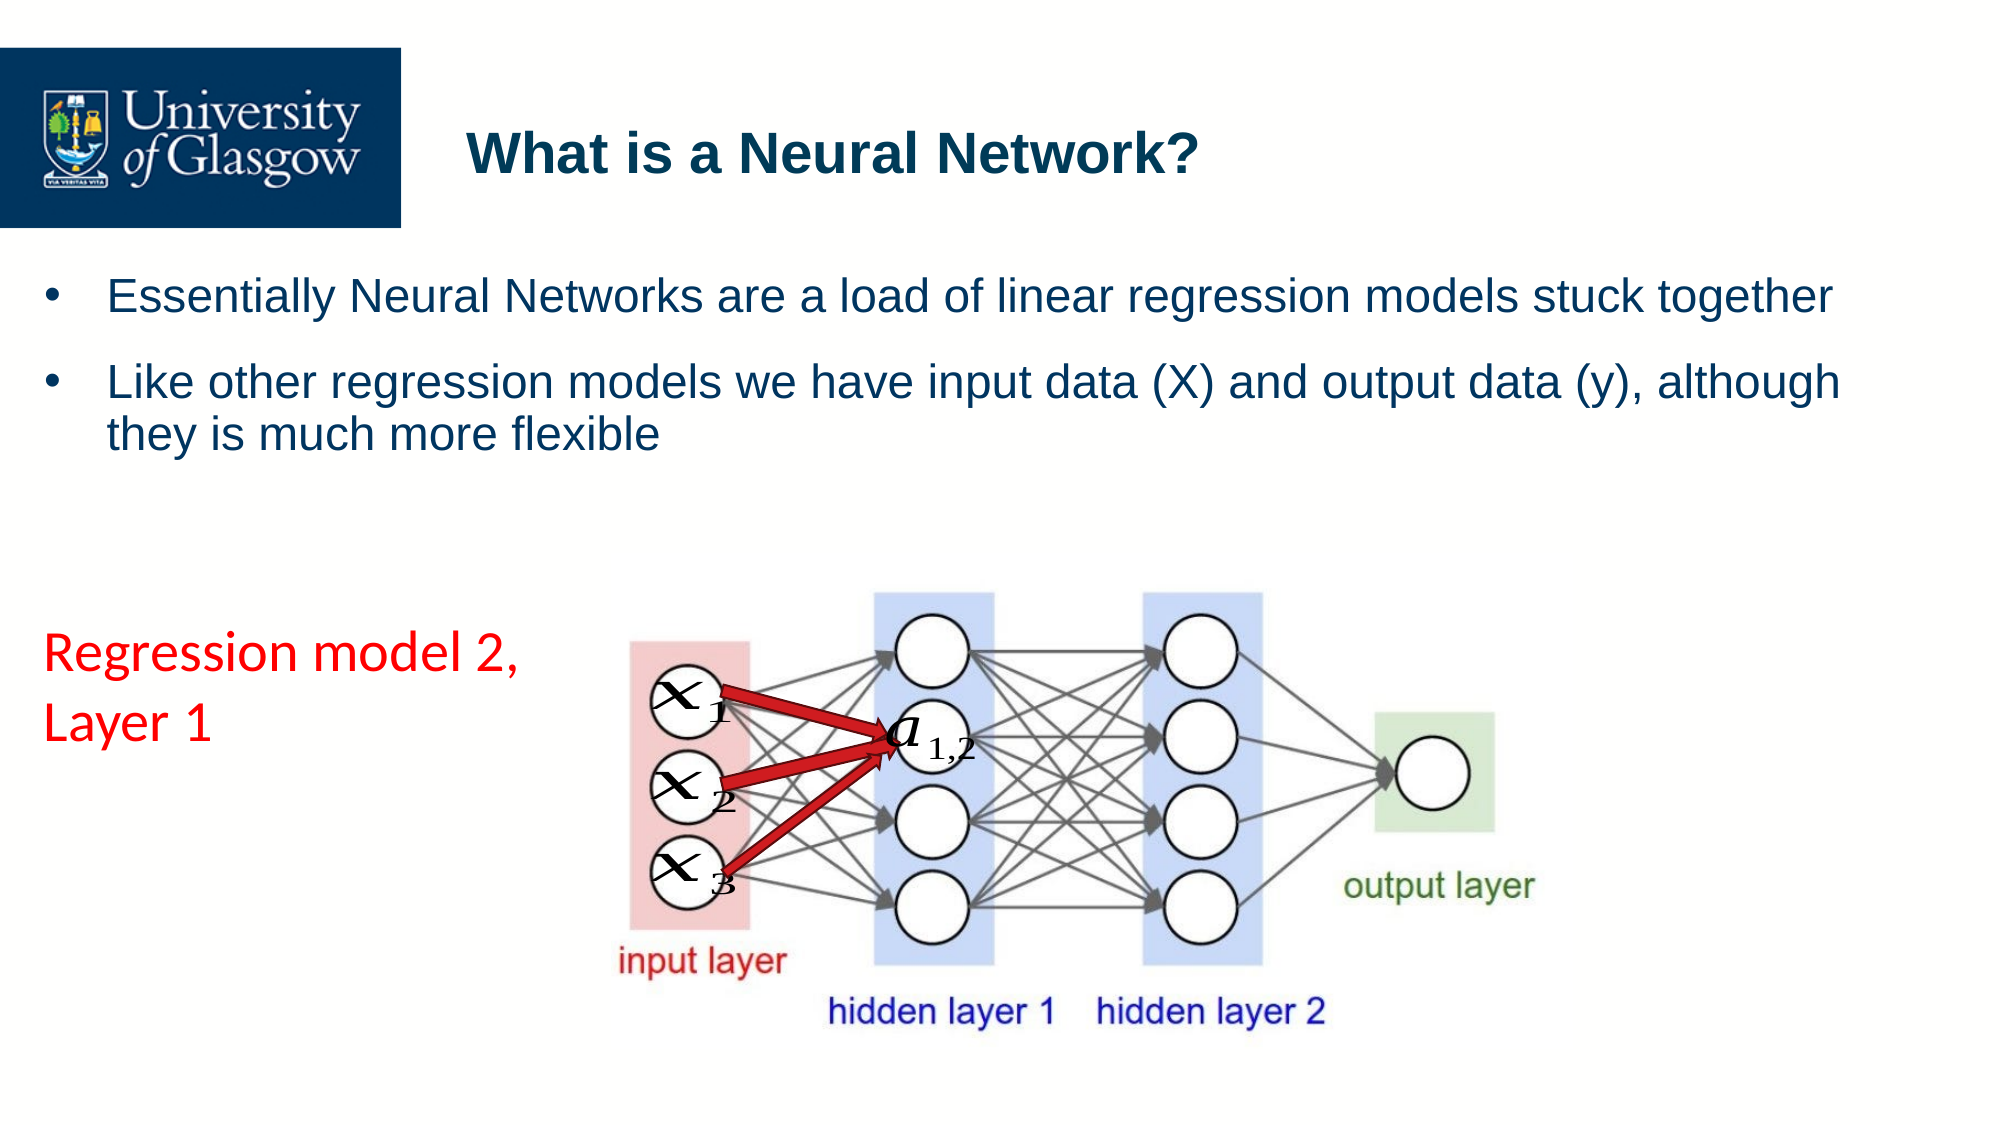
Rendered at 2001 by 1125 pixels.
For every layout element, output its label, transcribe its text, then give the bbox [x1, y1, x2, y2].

title What is a Neural Network? [451, 115, 1963, 262]
list Essentially Neural Networks are a load of linear regression models stuck together Like other regression models we have input data (X) and output data (y), although they is much more flexible [29, 263, 1963, 1105]
picture [0, 0, 2000, 1125]
